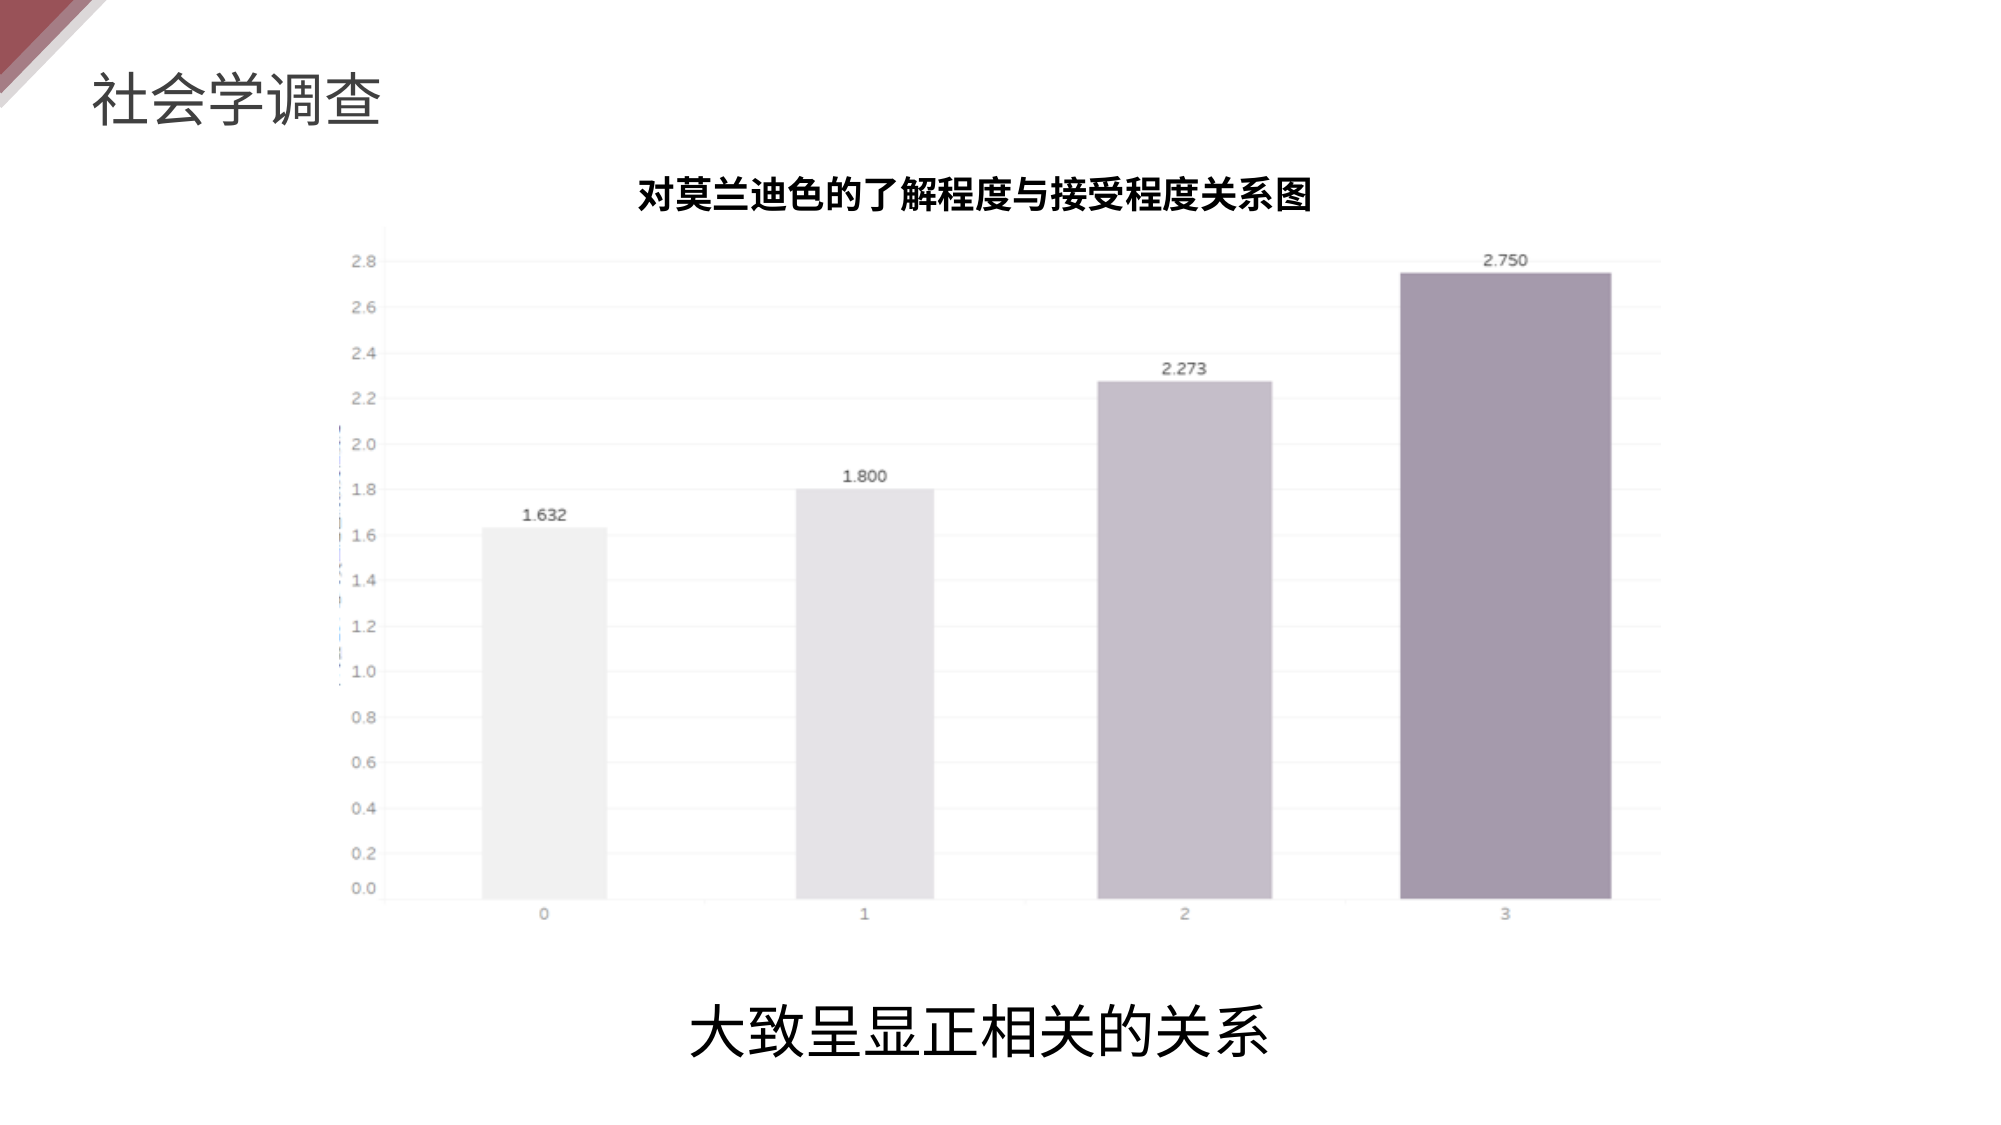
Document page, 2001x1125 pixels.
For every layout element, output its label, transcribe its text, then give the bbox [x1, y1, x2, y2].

text_box 大致呈显正相关的关系 [674, 988, 1401, 1073]
picture [339, 224, 1661, 928]
text_box 对莫兰迪色的了解程度与接受程度关系图 [623, 164, 1452, 224]
text_box 社会学调查 [76, 20, 398, 141]
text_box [0, 0, 77, 77]
